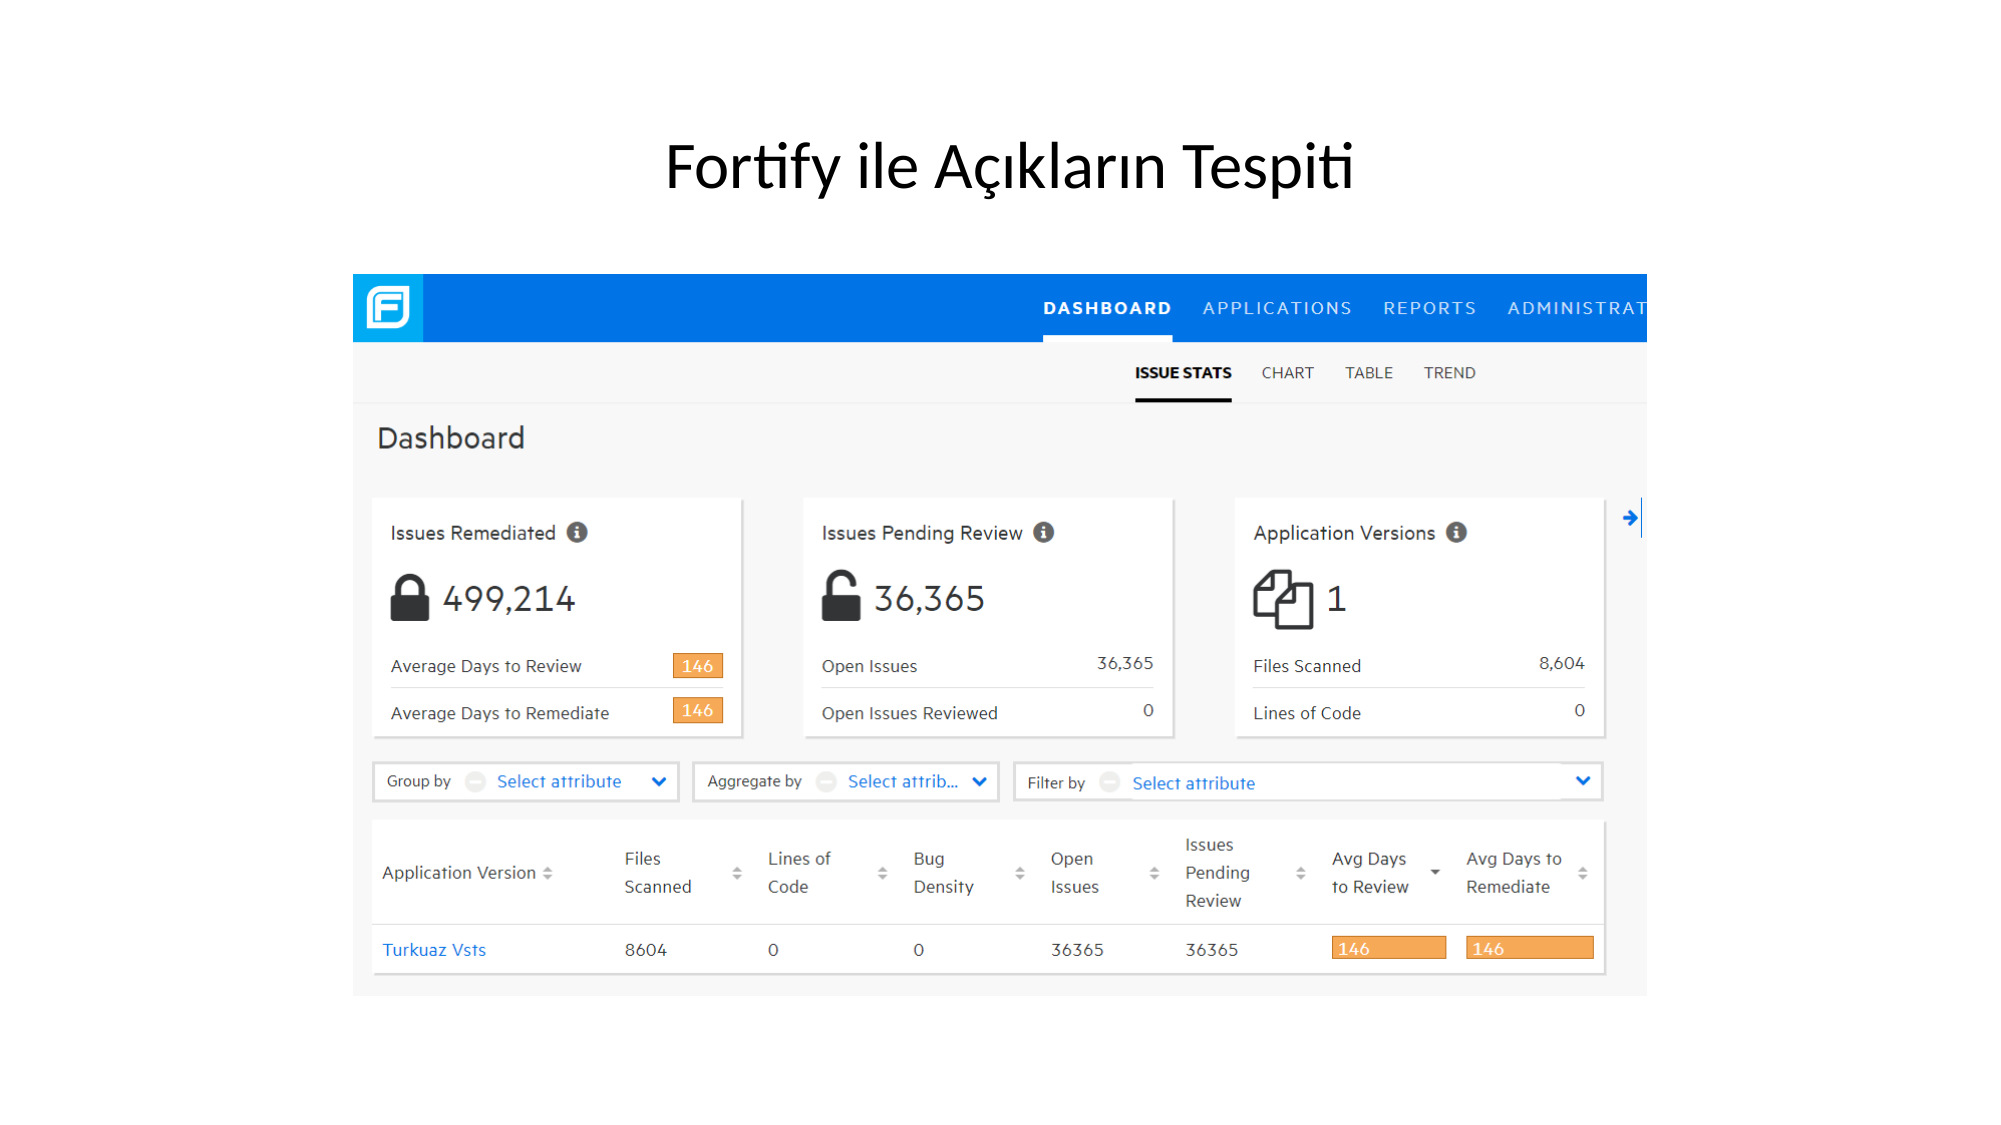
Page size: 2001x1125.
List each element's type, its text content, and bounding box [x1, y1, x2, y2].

picture [367, 286, 409, 328]
title Fortify ile Açıkların Tespiti [91, 105, 1931, 228]
picture [353, 274, 1647, 996]
